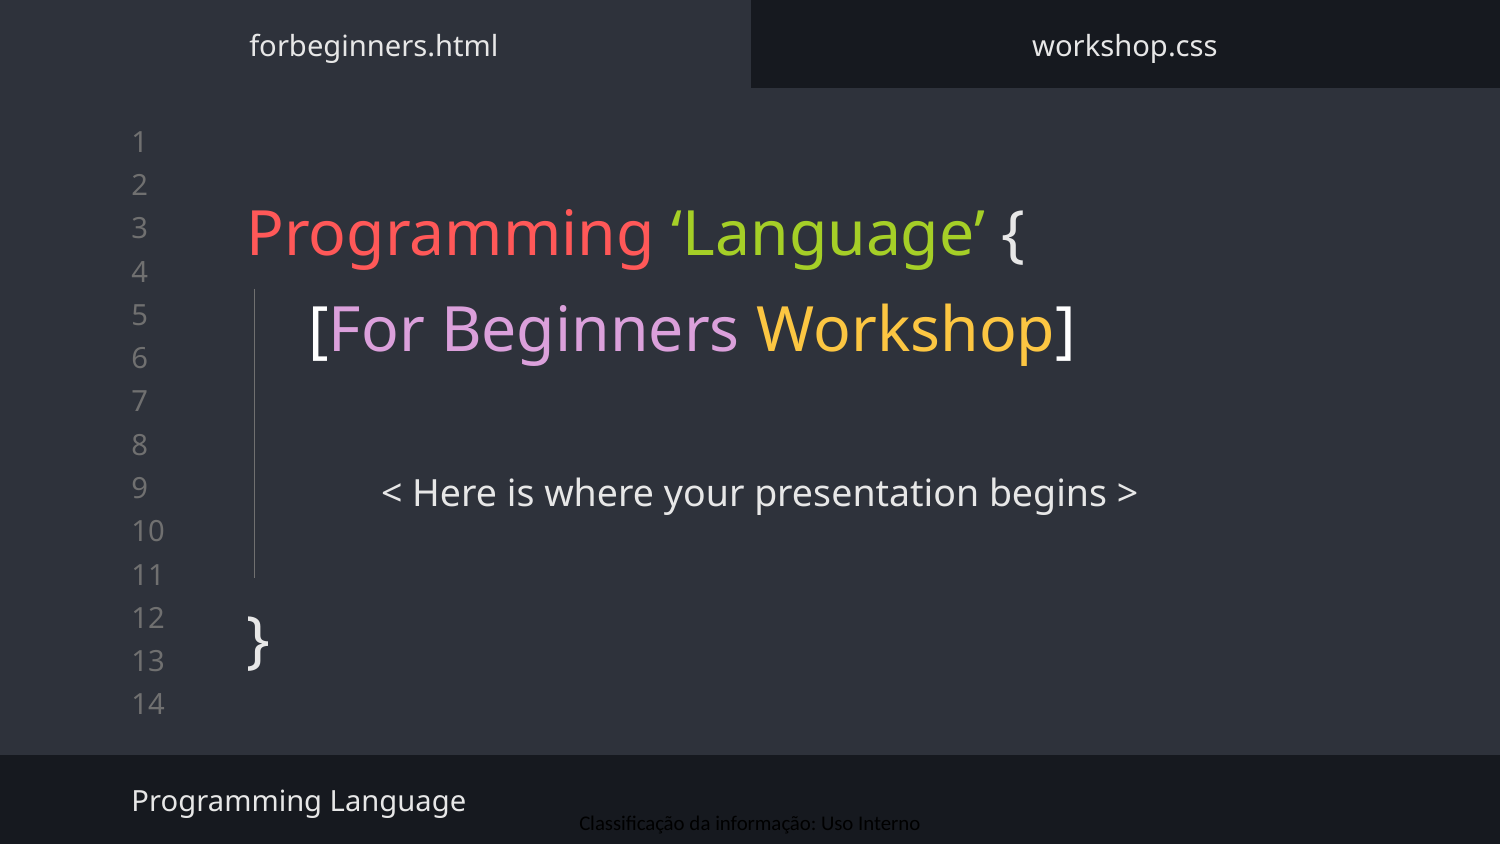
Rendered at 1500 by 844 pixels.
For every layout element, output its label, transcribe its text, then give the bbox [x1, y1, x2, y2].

subtitle < Here is where your presentation begins > [365, 453, 1384, 530]
subtitle forbeginners.html [0, 15, 749, 74]
subtitle workshop.css [750, 15, 1500, 74]
subtitle [For Beginners Workshop] [318, 289, 1243, 365]
subtitle Programming Language [116, 770, 915, 829]
title Programming ‘Language’ { [231, 187, 1182, 273]
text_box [231, 288, 316, 690]
